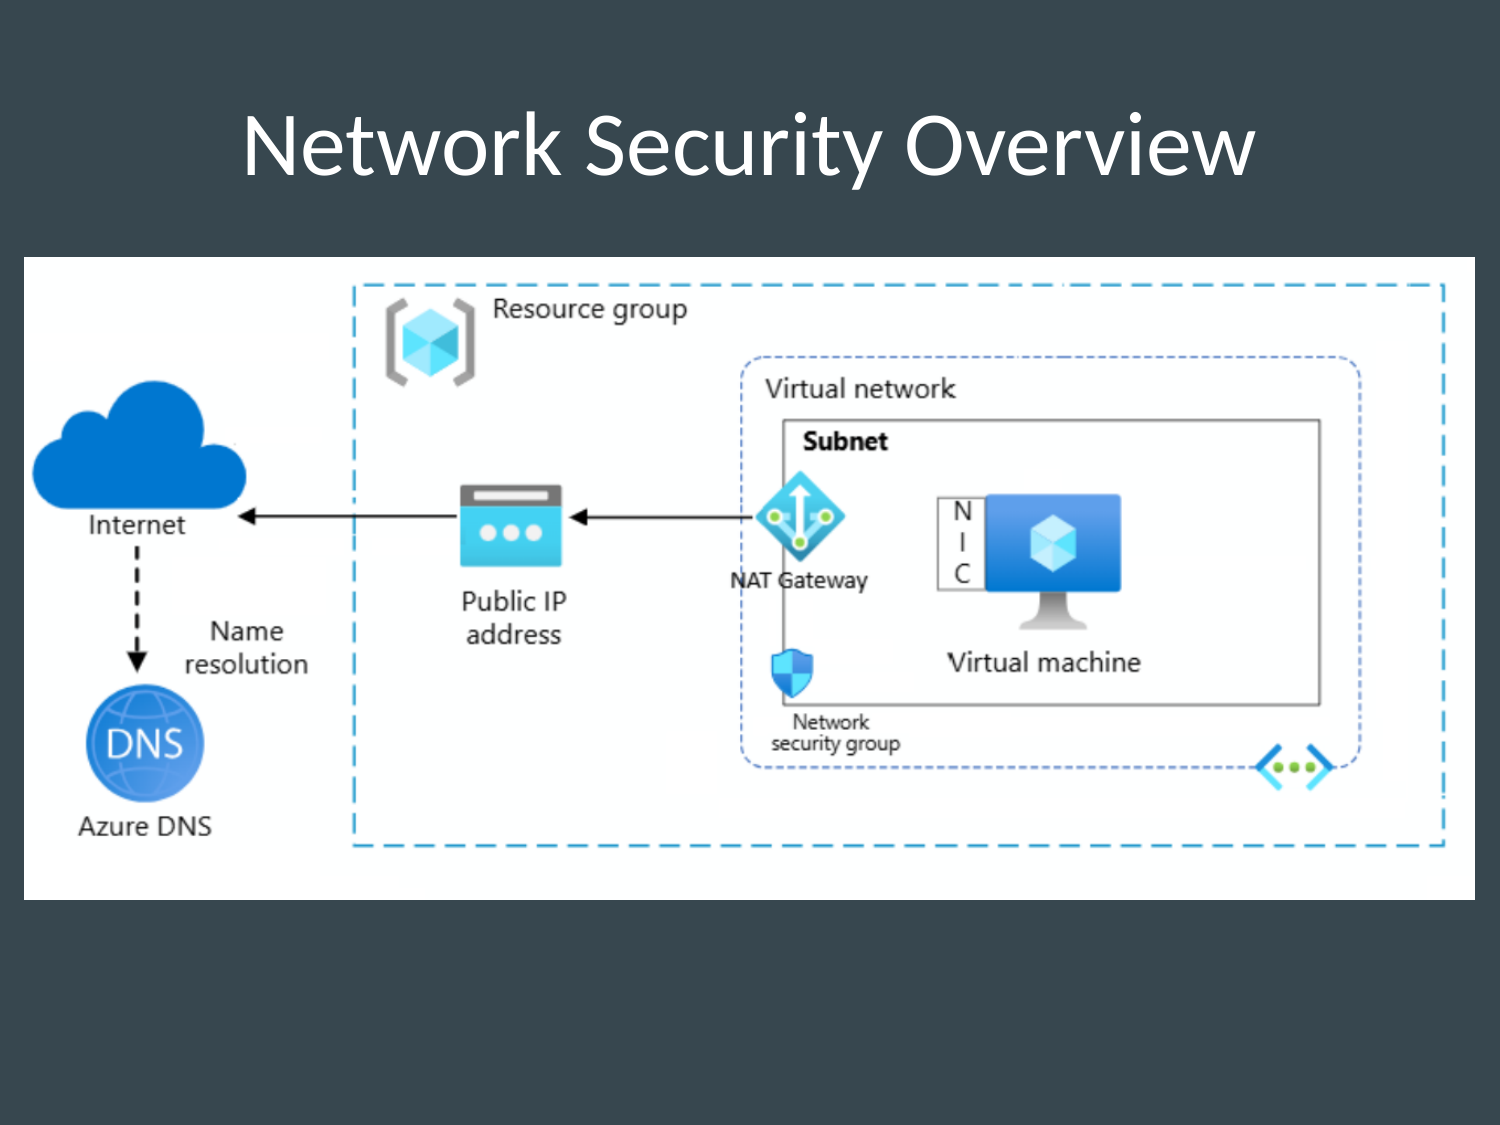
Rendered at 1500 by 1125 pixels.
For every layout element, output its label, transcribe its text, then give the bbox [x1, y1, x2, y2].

picture [24, 257, 1476, 900]
title Network Security Overview [75, 45, 1425, 233]
